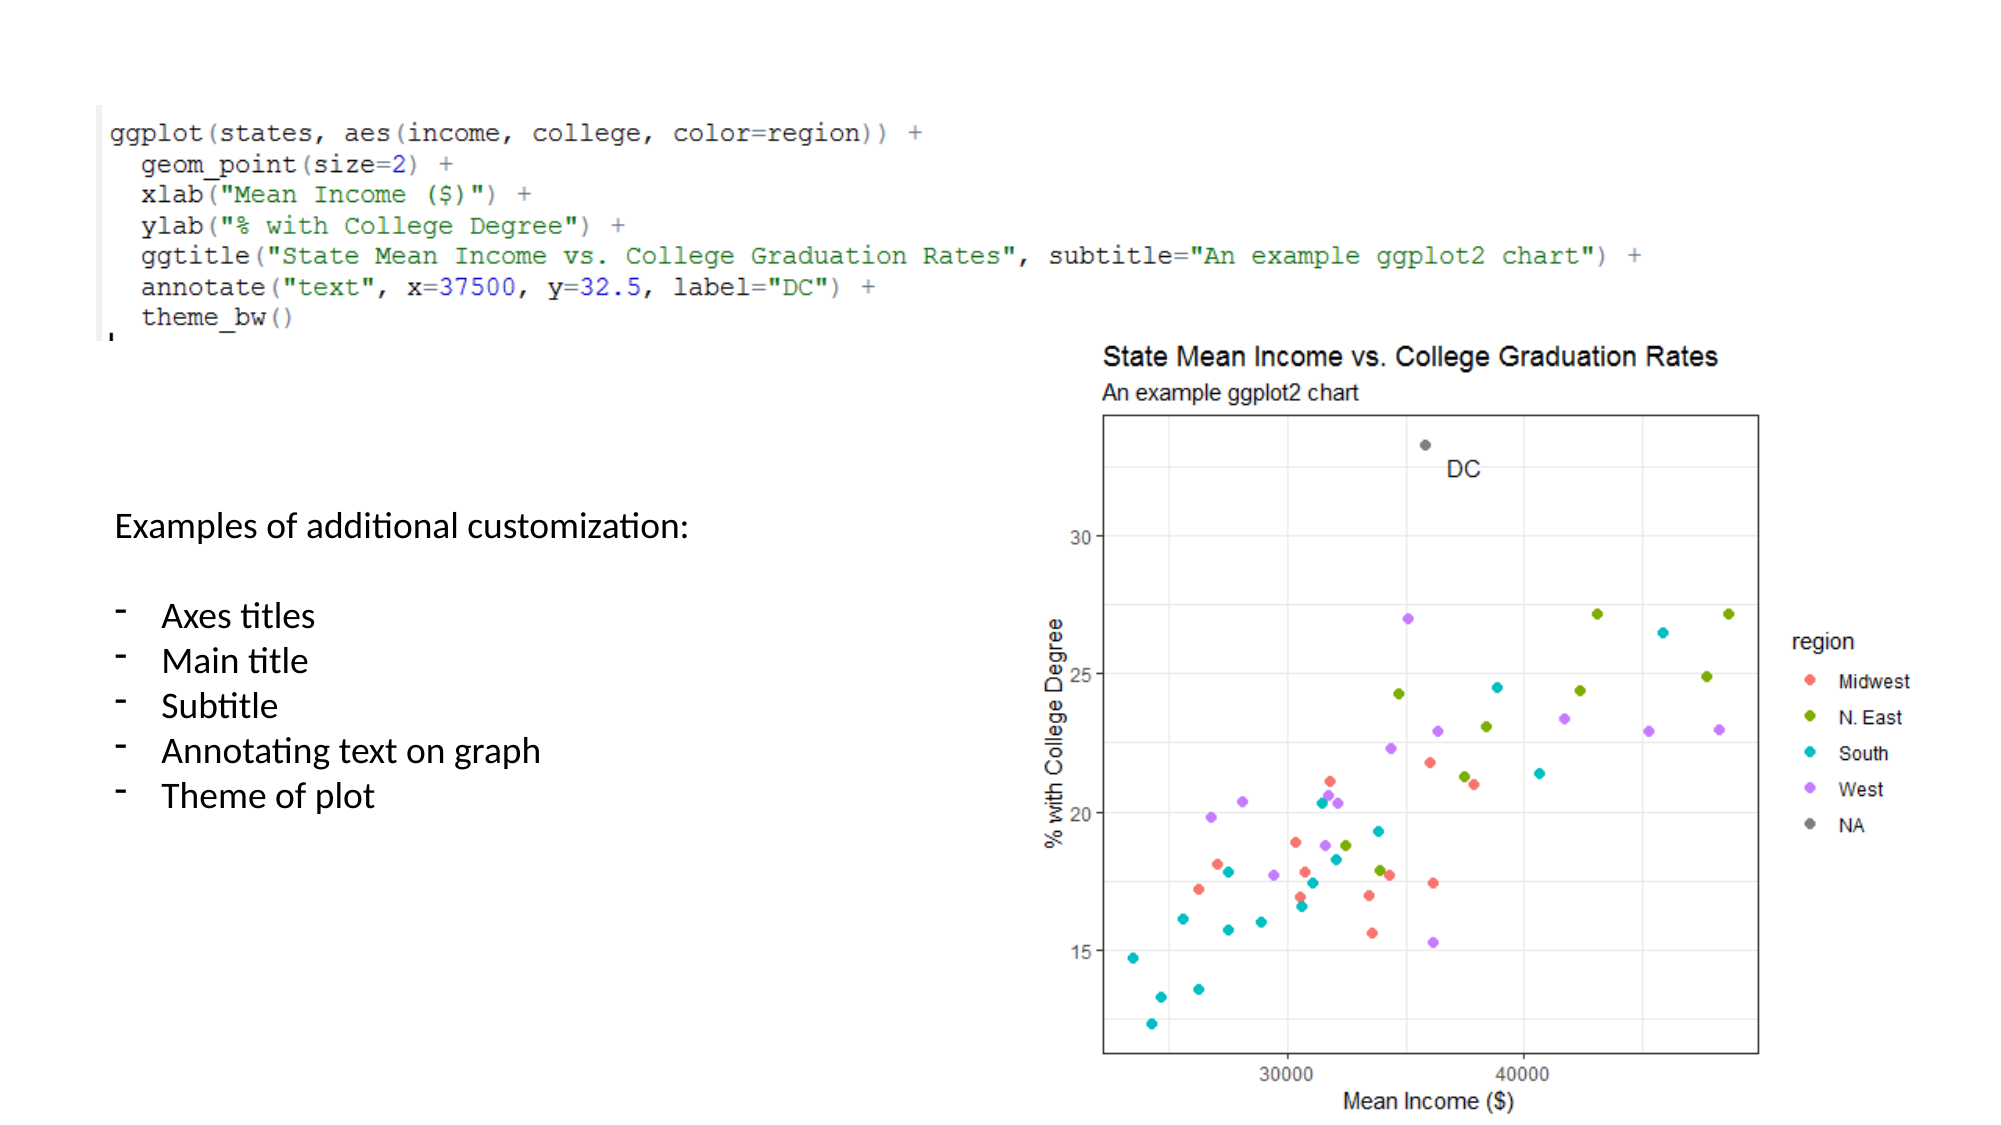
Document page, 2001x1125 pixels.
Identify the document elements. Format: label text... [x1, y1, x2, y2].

picture [96, 105, 1933, 1125]
text_box Examples of additional customization: Axes titles Main title Subtitle Annotating text on graph Theme of plot [99, 493, 706, 824]
